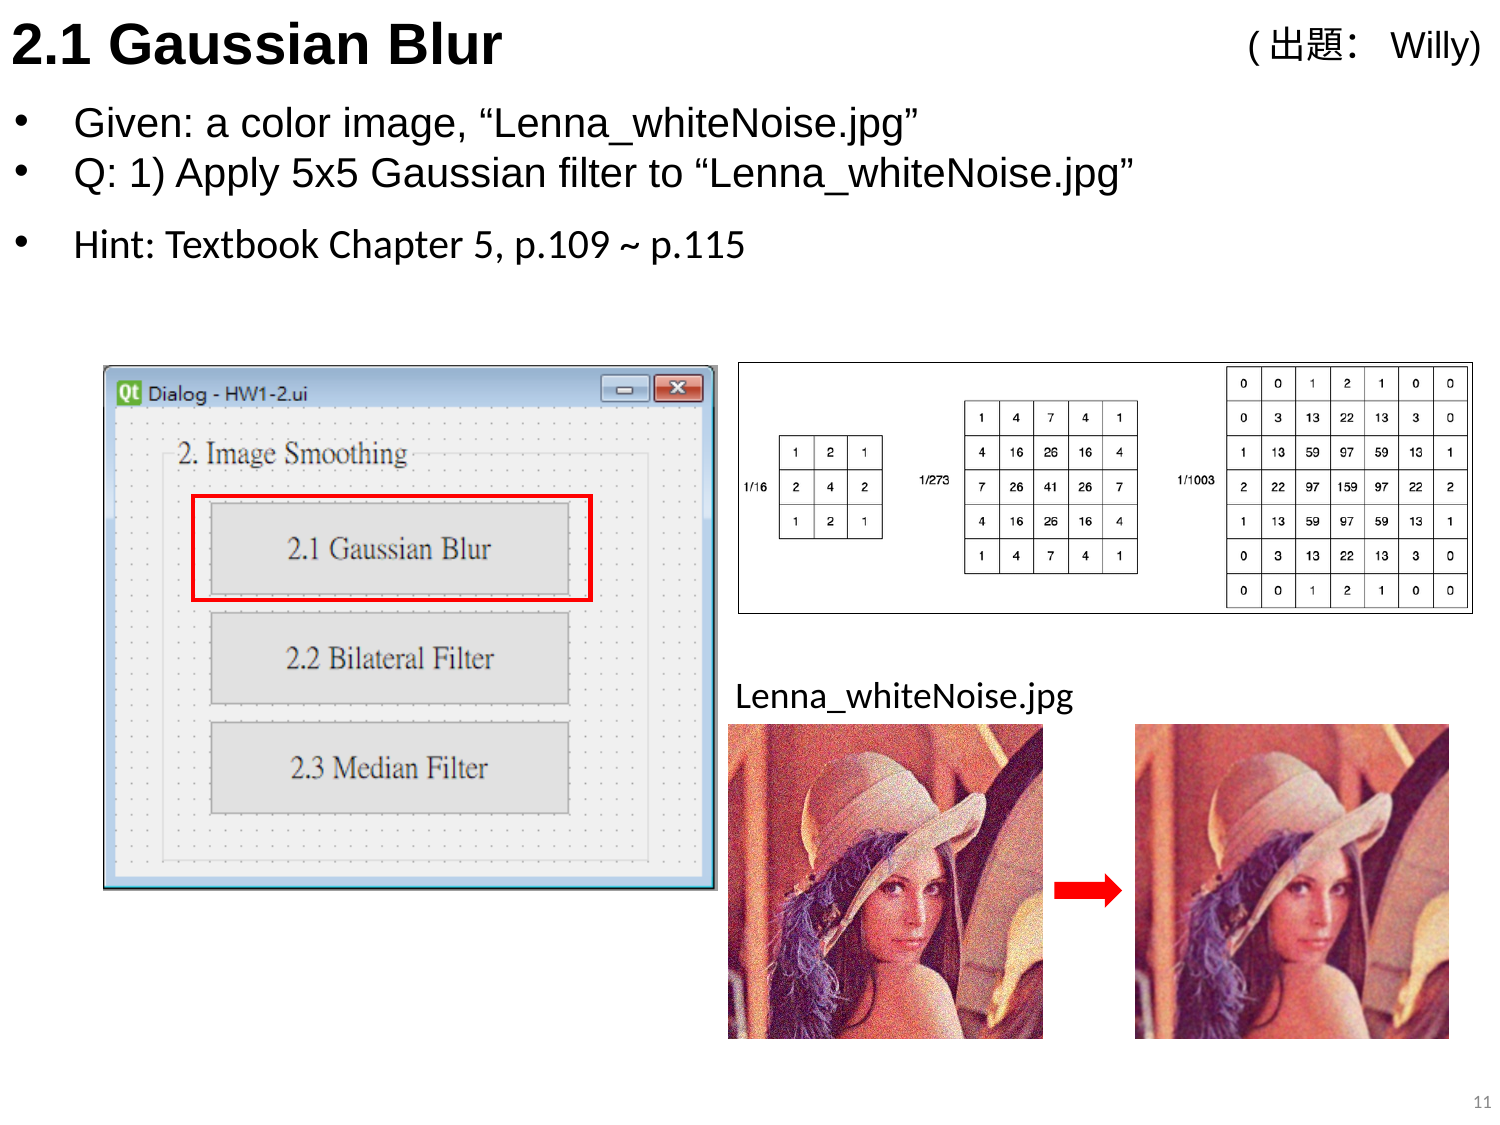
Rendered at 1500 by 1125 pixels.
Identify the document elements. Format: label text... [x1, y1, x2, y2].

picture [738, 362, 1473, 614]
picture [728, 724, 1043, 1039]
picture [1135, 724, 1449, 1039]
title 2.1 Gaussian Blur [0, 0, 1500, 91]
list Given: a color image, “Lenna_whiteNoise.jpg” Q: 1) Apply 5x5 Gaussian filter to “Lenna_whiteNoise.jpg” Hint: Textbook Chapter 5, p.109 ~ p.115 [2, 89, 1433, 506]
slide_number 11 [1165, 1078, 1500, 1124]
text_box Lenna_whiteNoise.jpg [720, 664, 1090, 724]
text_box (出題：Willy) [1232, 13, 1500, 74]
text_box [1054, 873, 1123, 908]
picture [103, 365, 718, 891]
